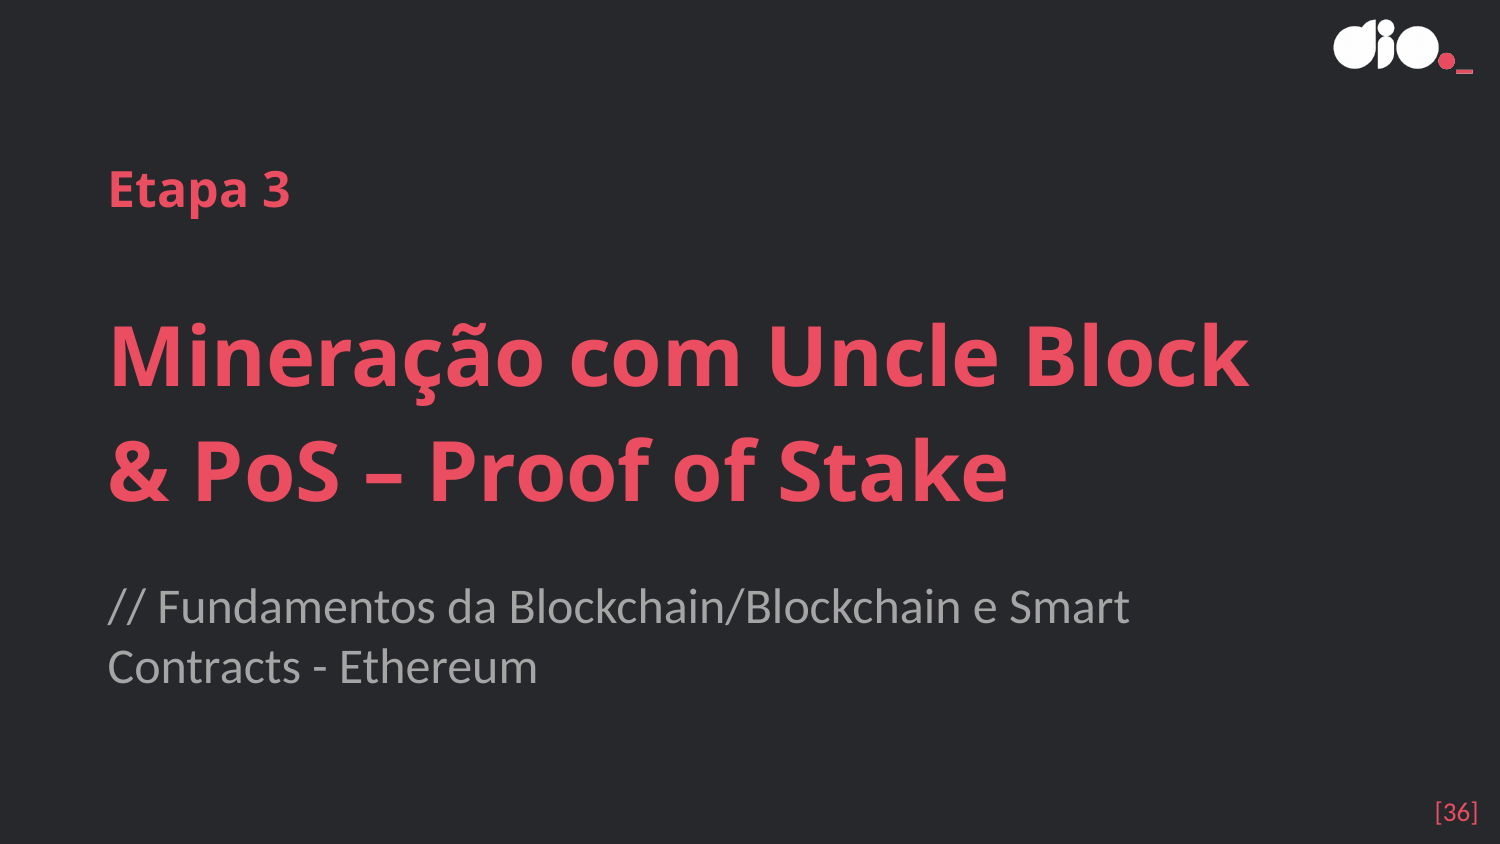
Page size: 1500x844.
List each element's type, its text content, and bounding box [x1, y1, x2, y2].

slide_number [36] [1403, 779, 1494, 844]
text_box Mineração com Uncle Block & PoS – Proof of Stake [92, 272, 1309, 558]
text_box // Fundamentos da Blockchain/Blockchain e Smart Contracts - Ethereum [92, 566, 1309, 701]
text_box Etapa 3 [92, 142, 1309, 223]
picture [1332, 19, 1474, 75]
